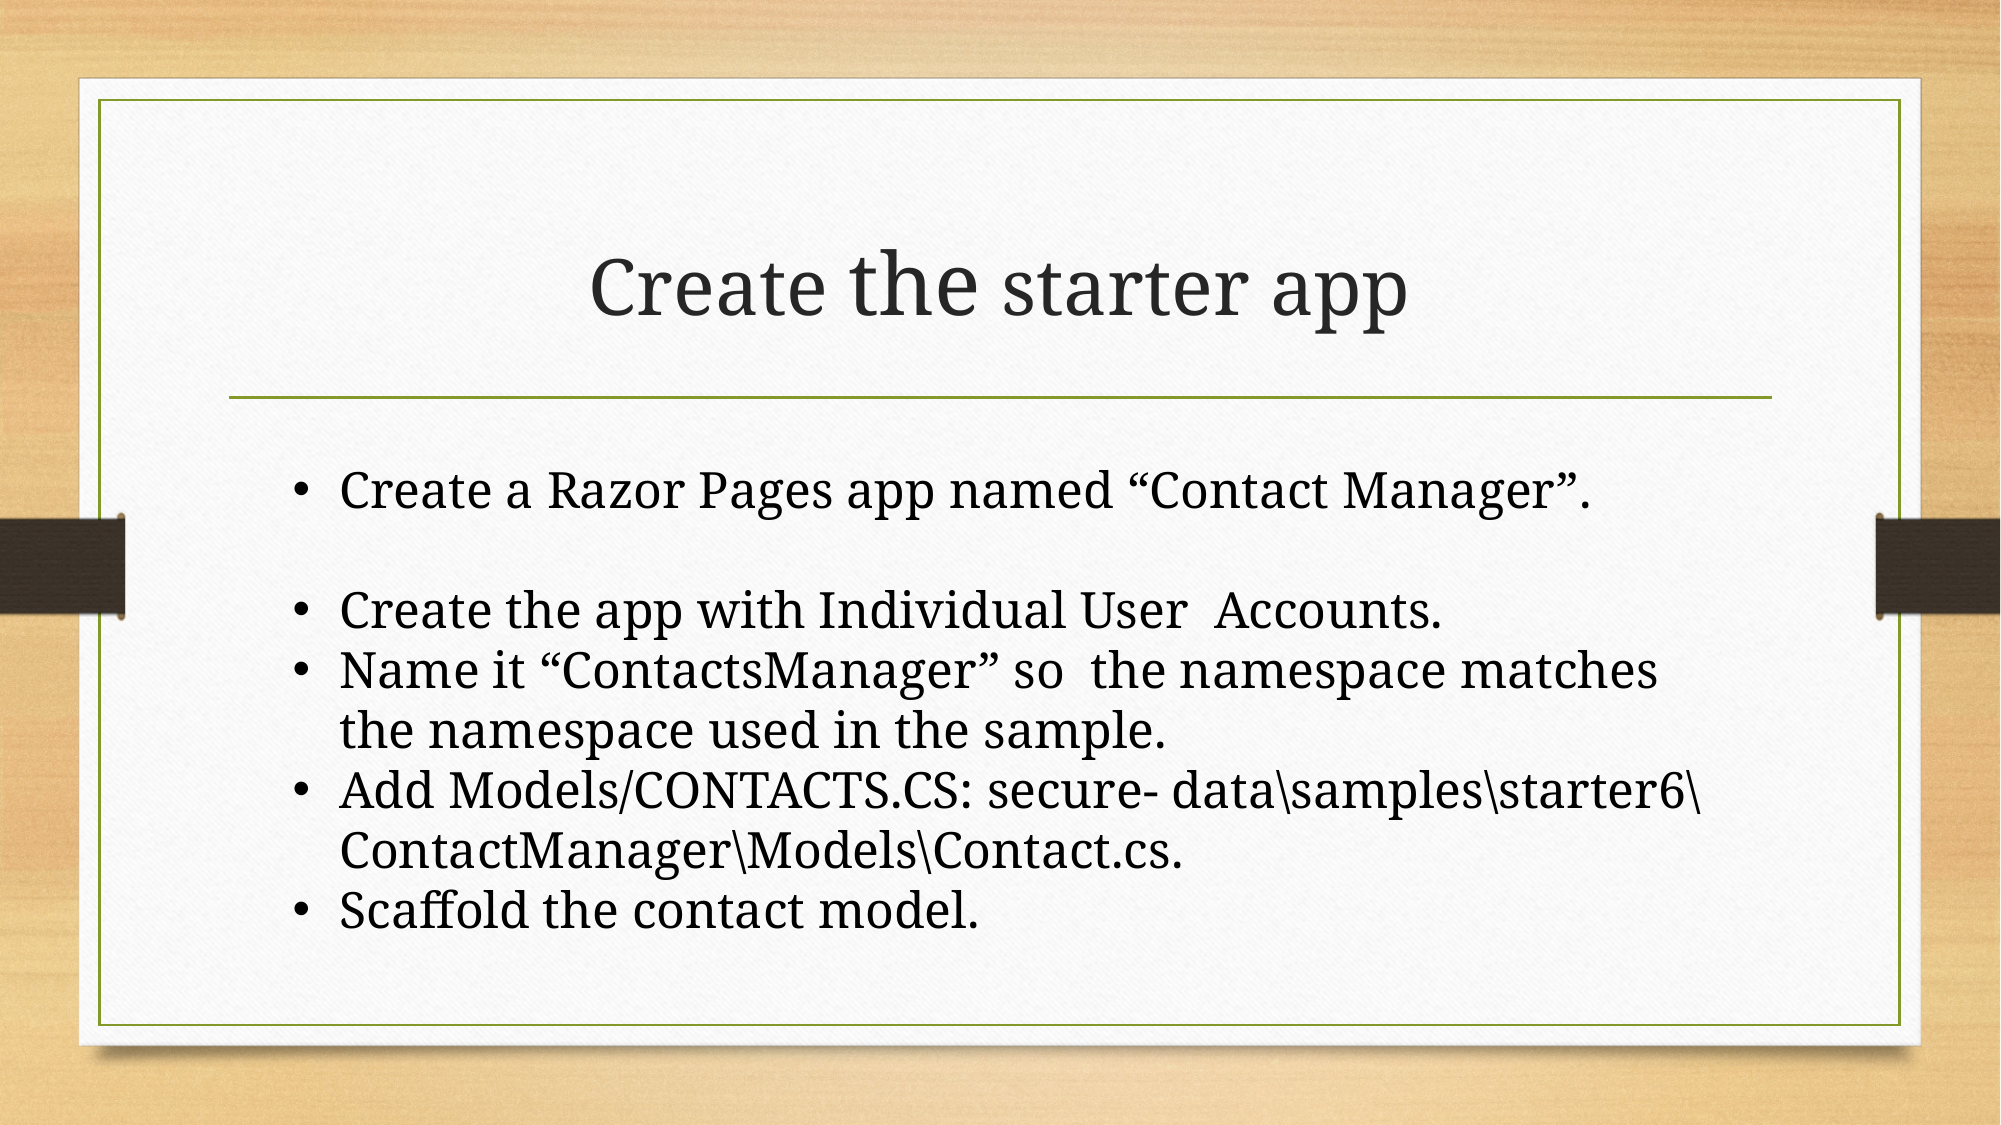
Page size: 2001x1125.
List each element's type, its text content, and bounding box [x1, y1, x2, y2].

title Create the starter app [212, 220, 1788, 435]
picture [0, 0, 2001, 1125]
text_box Create a Razor Pages app named “Contact Manager”. Create the app with Individual User Accounts. Name it “ContactsManager” so the namespace matches the namespace used in the sample. Add Models/CONTACTS.CS: secure- data\samples\starter6\ContactManager\Models\Contact.cs. Scaffold the contact model. [277, 450, 1743, 1006]
